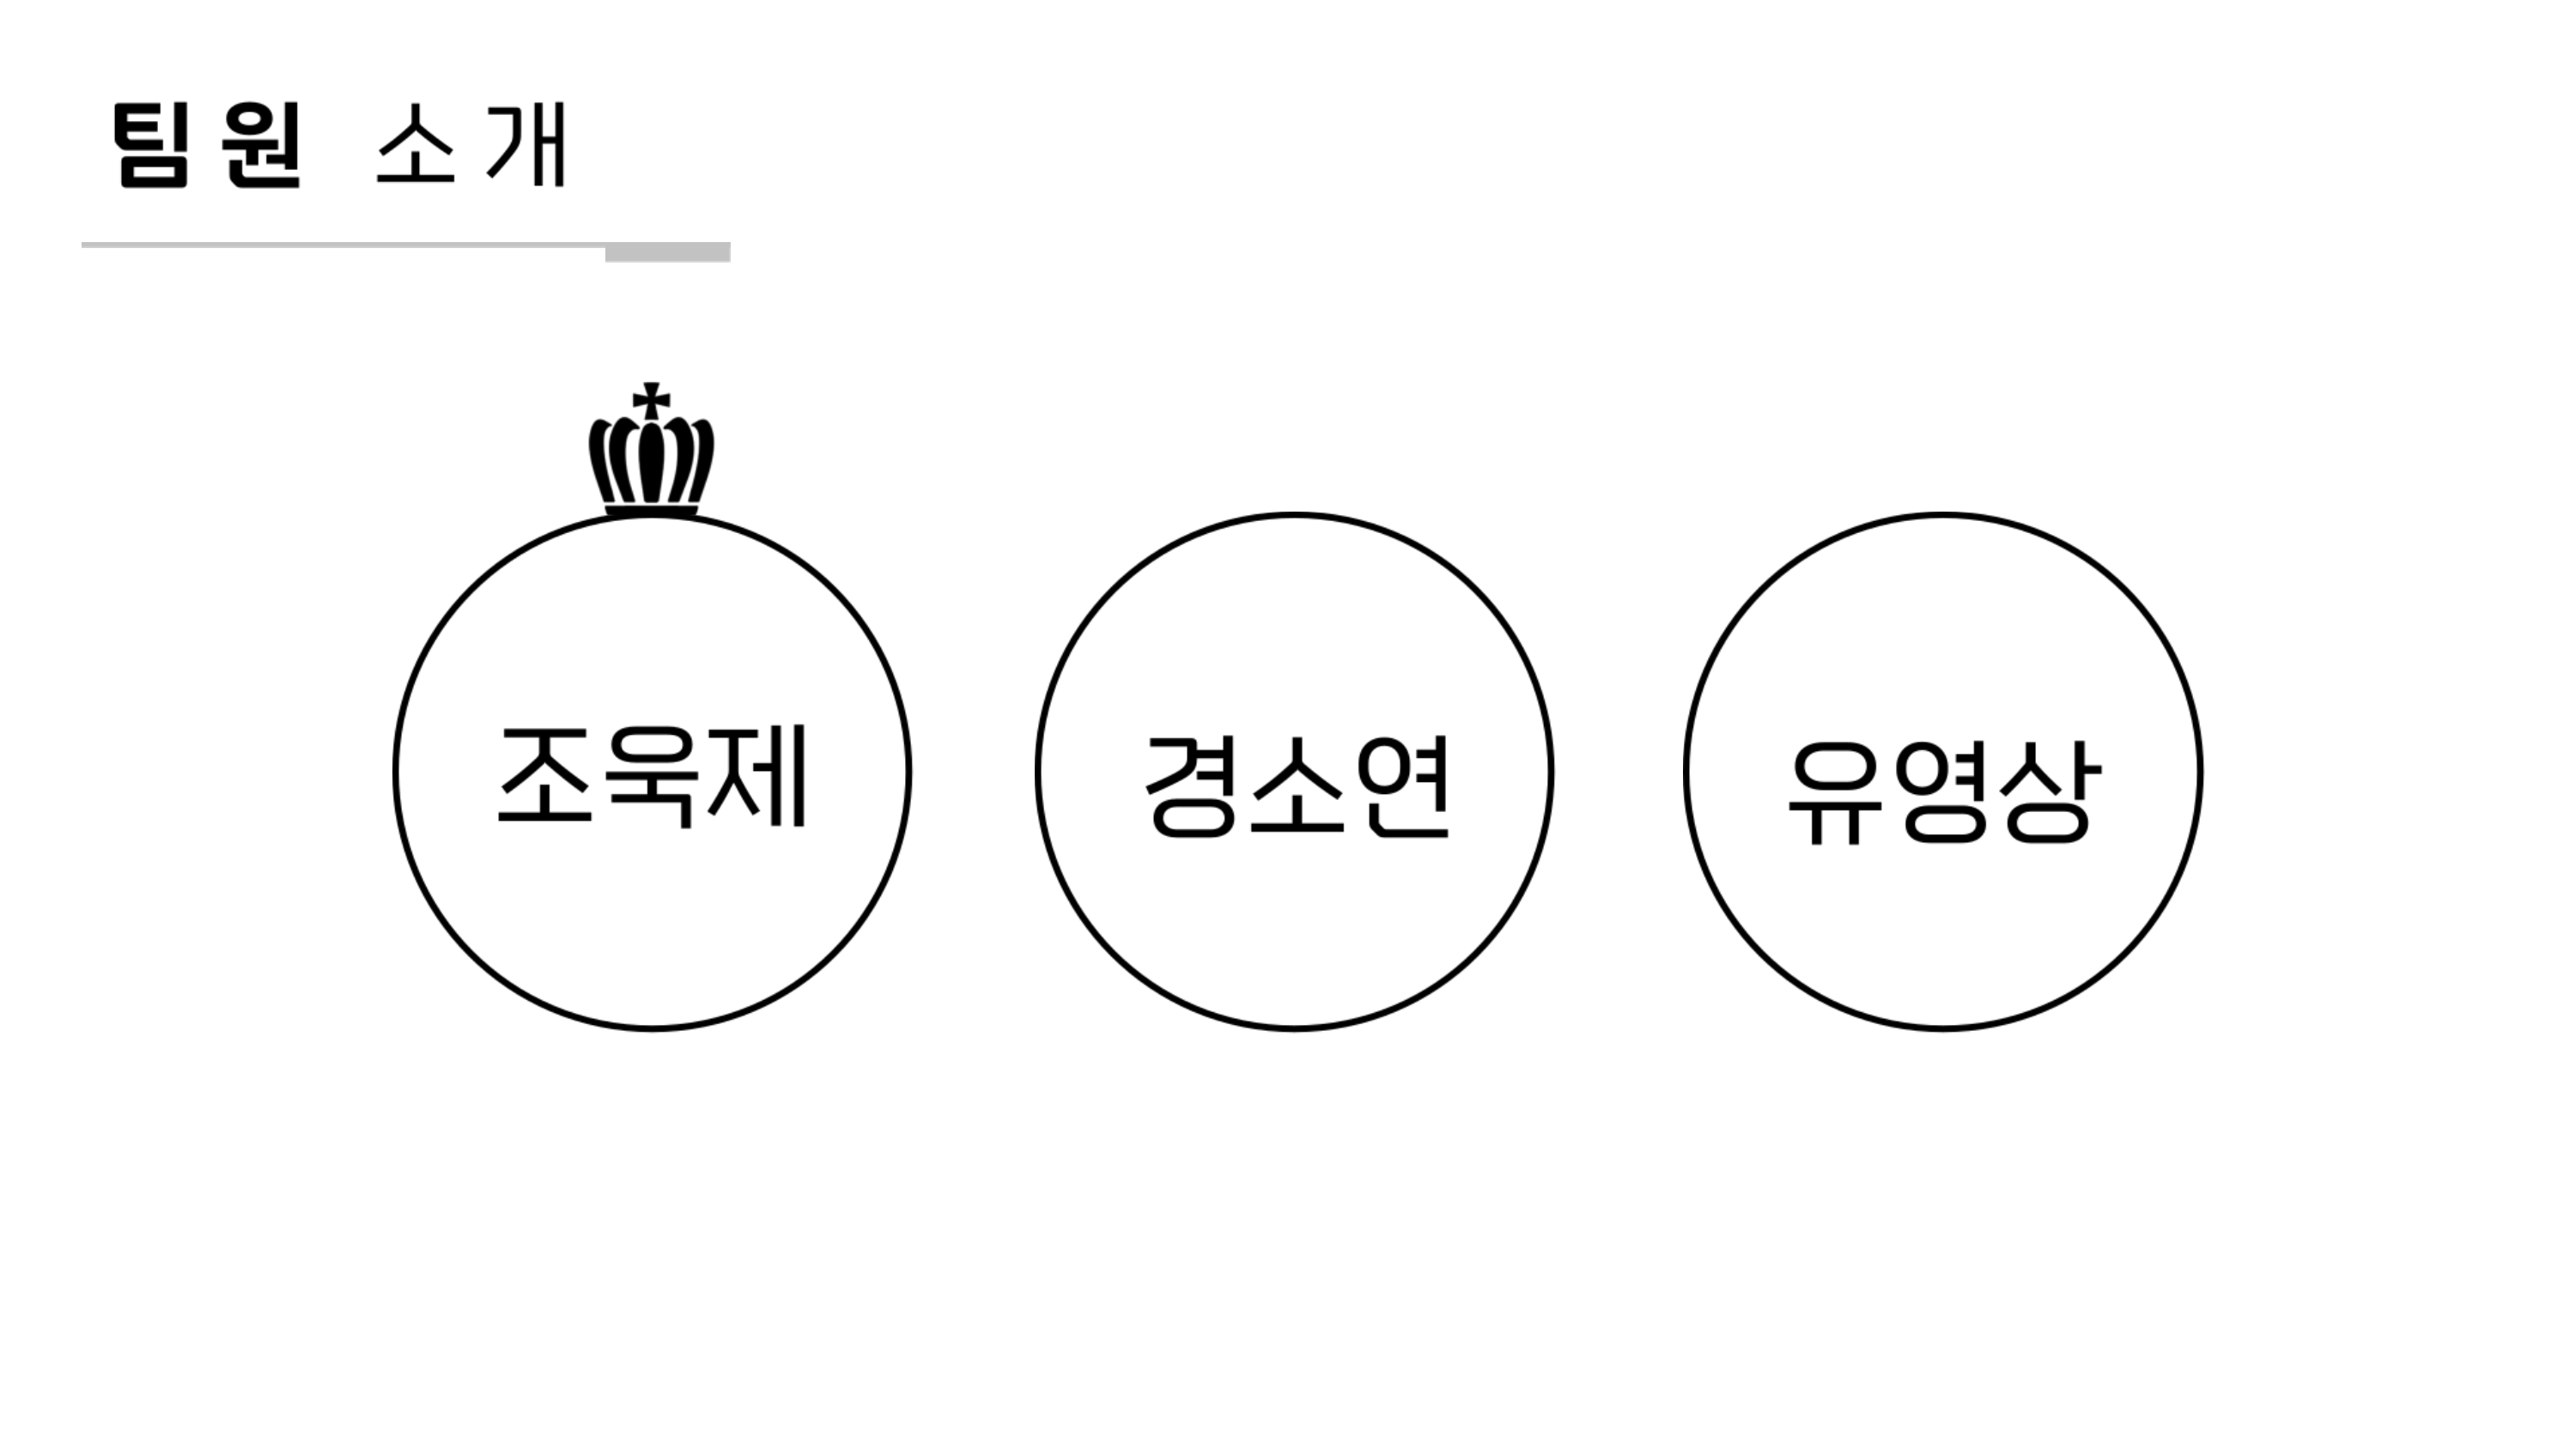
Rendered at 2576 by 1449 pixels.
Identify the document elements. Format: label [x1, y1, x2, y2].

text_box [81, 242, 603, 248]
text_box [1683, 512, 2205, 1034]
picture [1113, 681, 1519, 894]
picture [1759, 686, 2171, 900]
picture [63, 56, 618, 234]
text_box [605, 242, 731, 263]
text_box [1034, 512, 1556, 1034]
picture [467, 670, 872, 884]
text_box [483, 288, 823, 627]
text_box [392, 512, 914, 1034]
